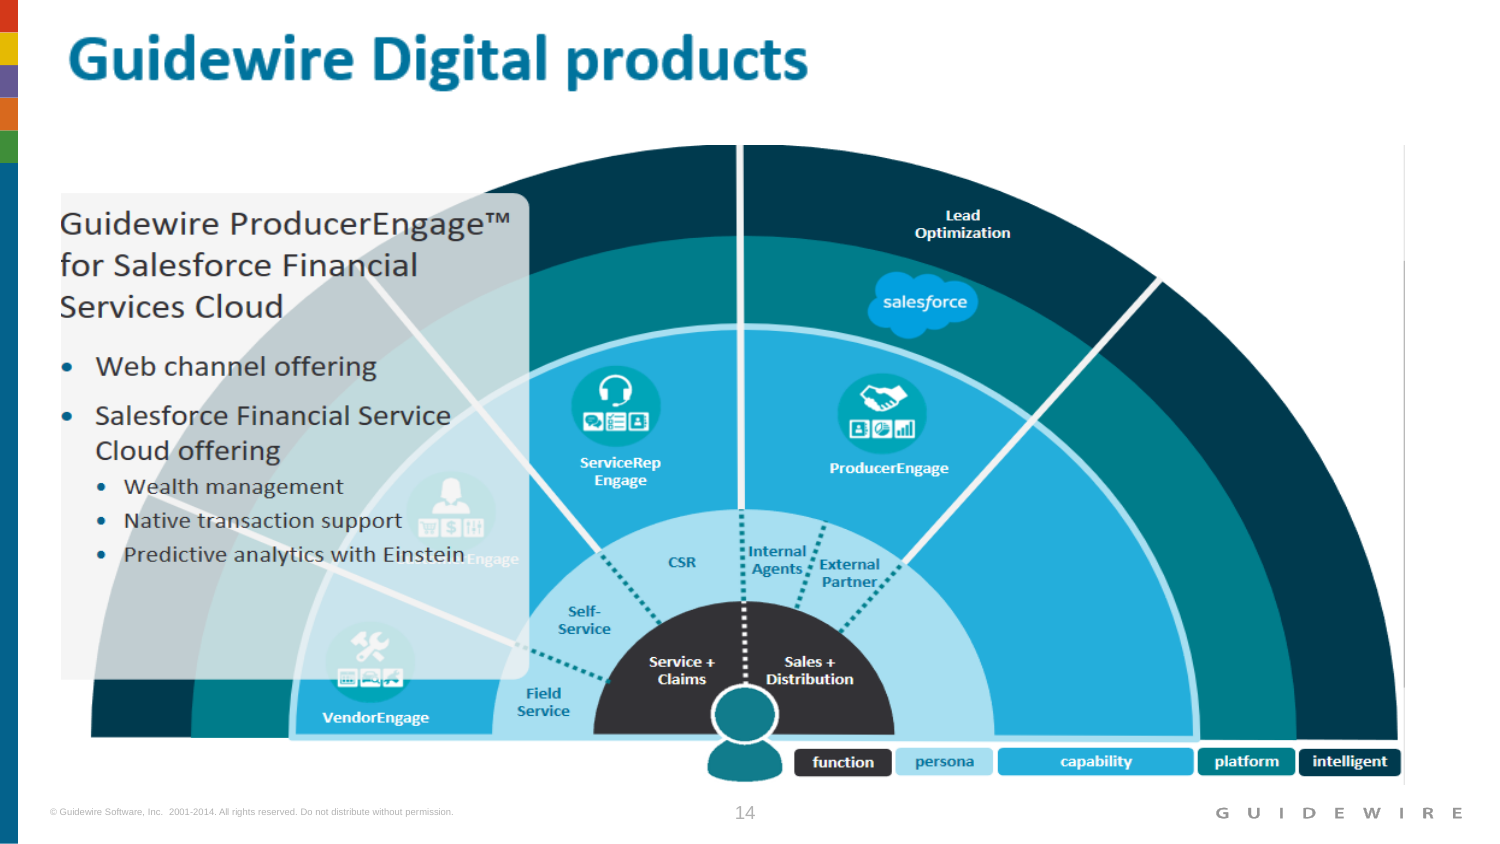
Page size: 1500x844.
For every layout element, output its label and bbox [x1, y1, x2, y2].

picture [923, 227, 972, 241]
picture [963, 210, 979, 220]
picture [973, 229, 985, 237]
picture [48, 20, 814, 109]
picture [1215, 805, 1480, 822]
picture [61, 144, 1405, 785]
picture [988, 228, 1011, 237]
